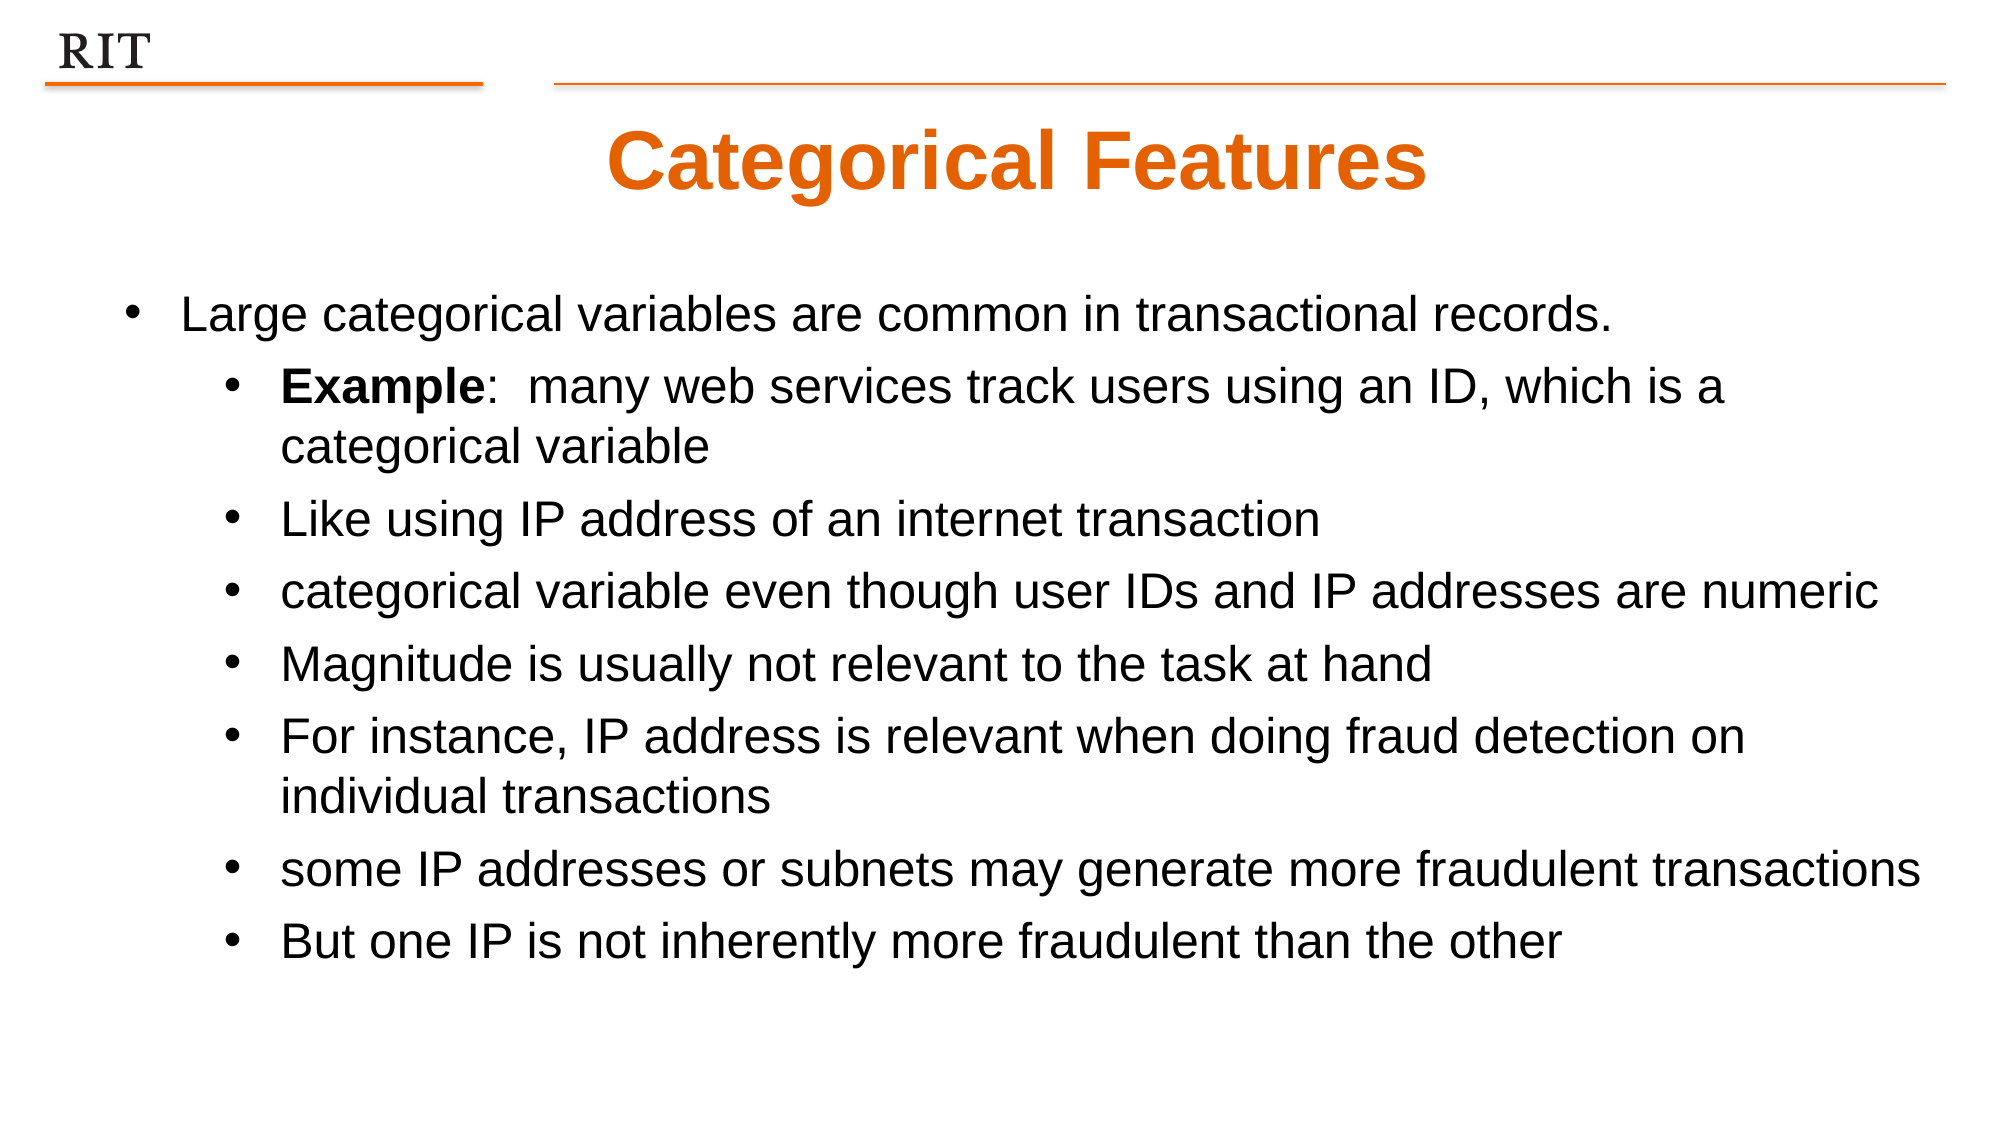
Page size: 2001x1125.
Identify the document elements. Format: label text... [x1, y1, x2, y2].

text_box Large categorical variables are common in transactional records. Example: many web services track users using an ID, which is a categorical variable Like using IP address of an internet transaction categorical variable even though user IDs and IP addresses are numeric Magnitude is usually not relevant to the task at hand For instance, IP address is relevant when doing fraud detection on individual transactions some IP addresses or subnets may generate more fraudulent transactions But one IP is not inherently more fraudulent than the other [104, 261, 1955, 947]
title Categorical Features [117, 114, 1918, 198]
